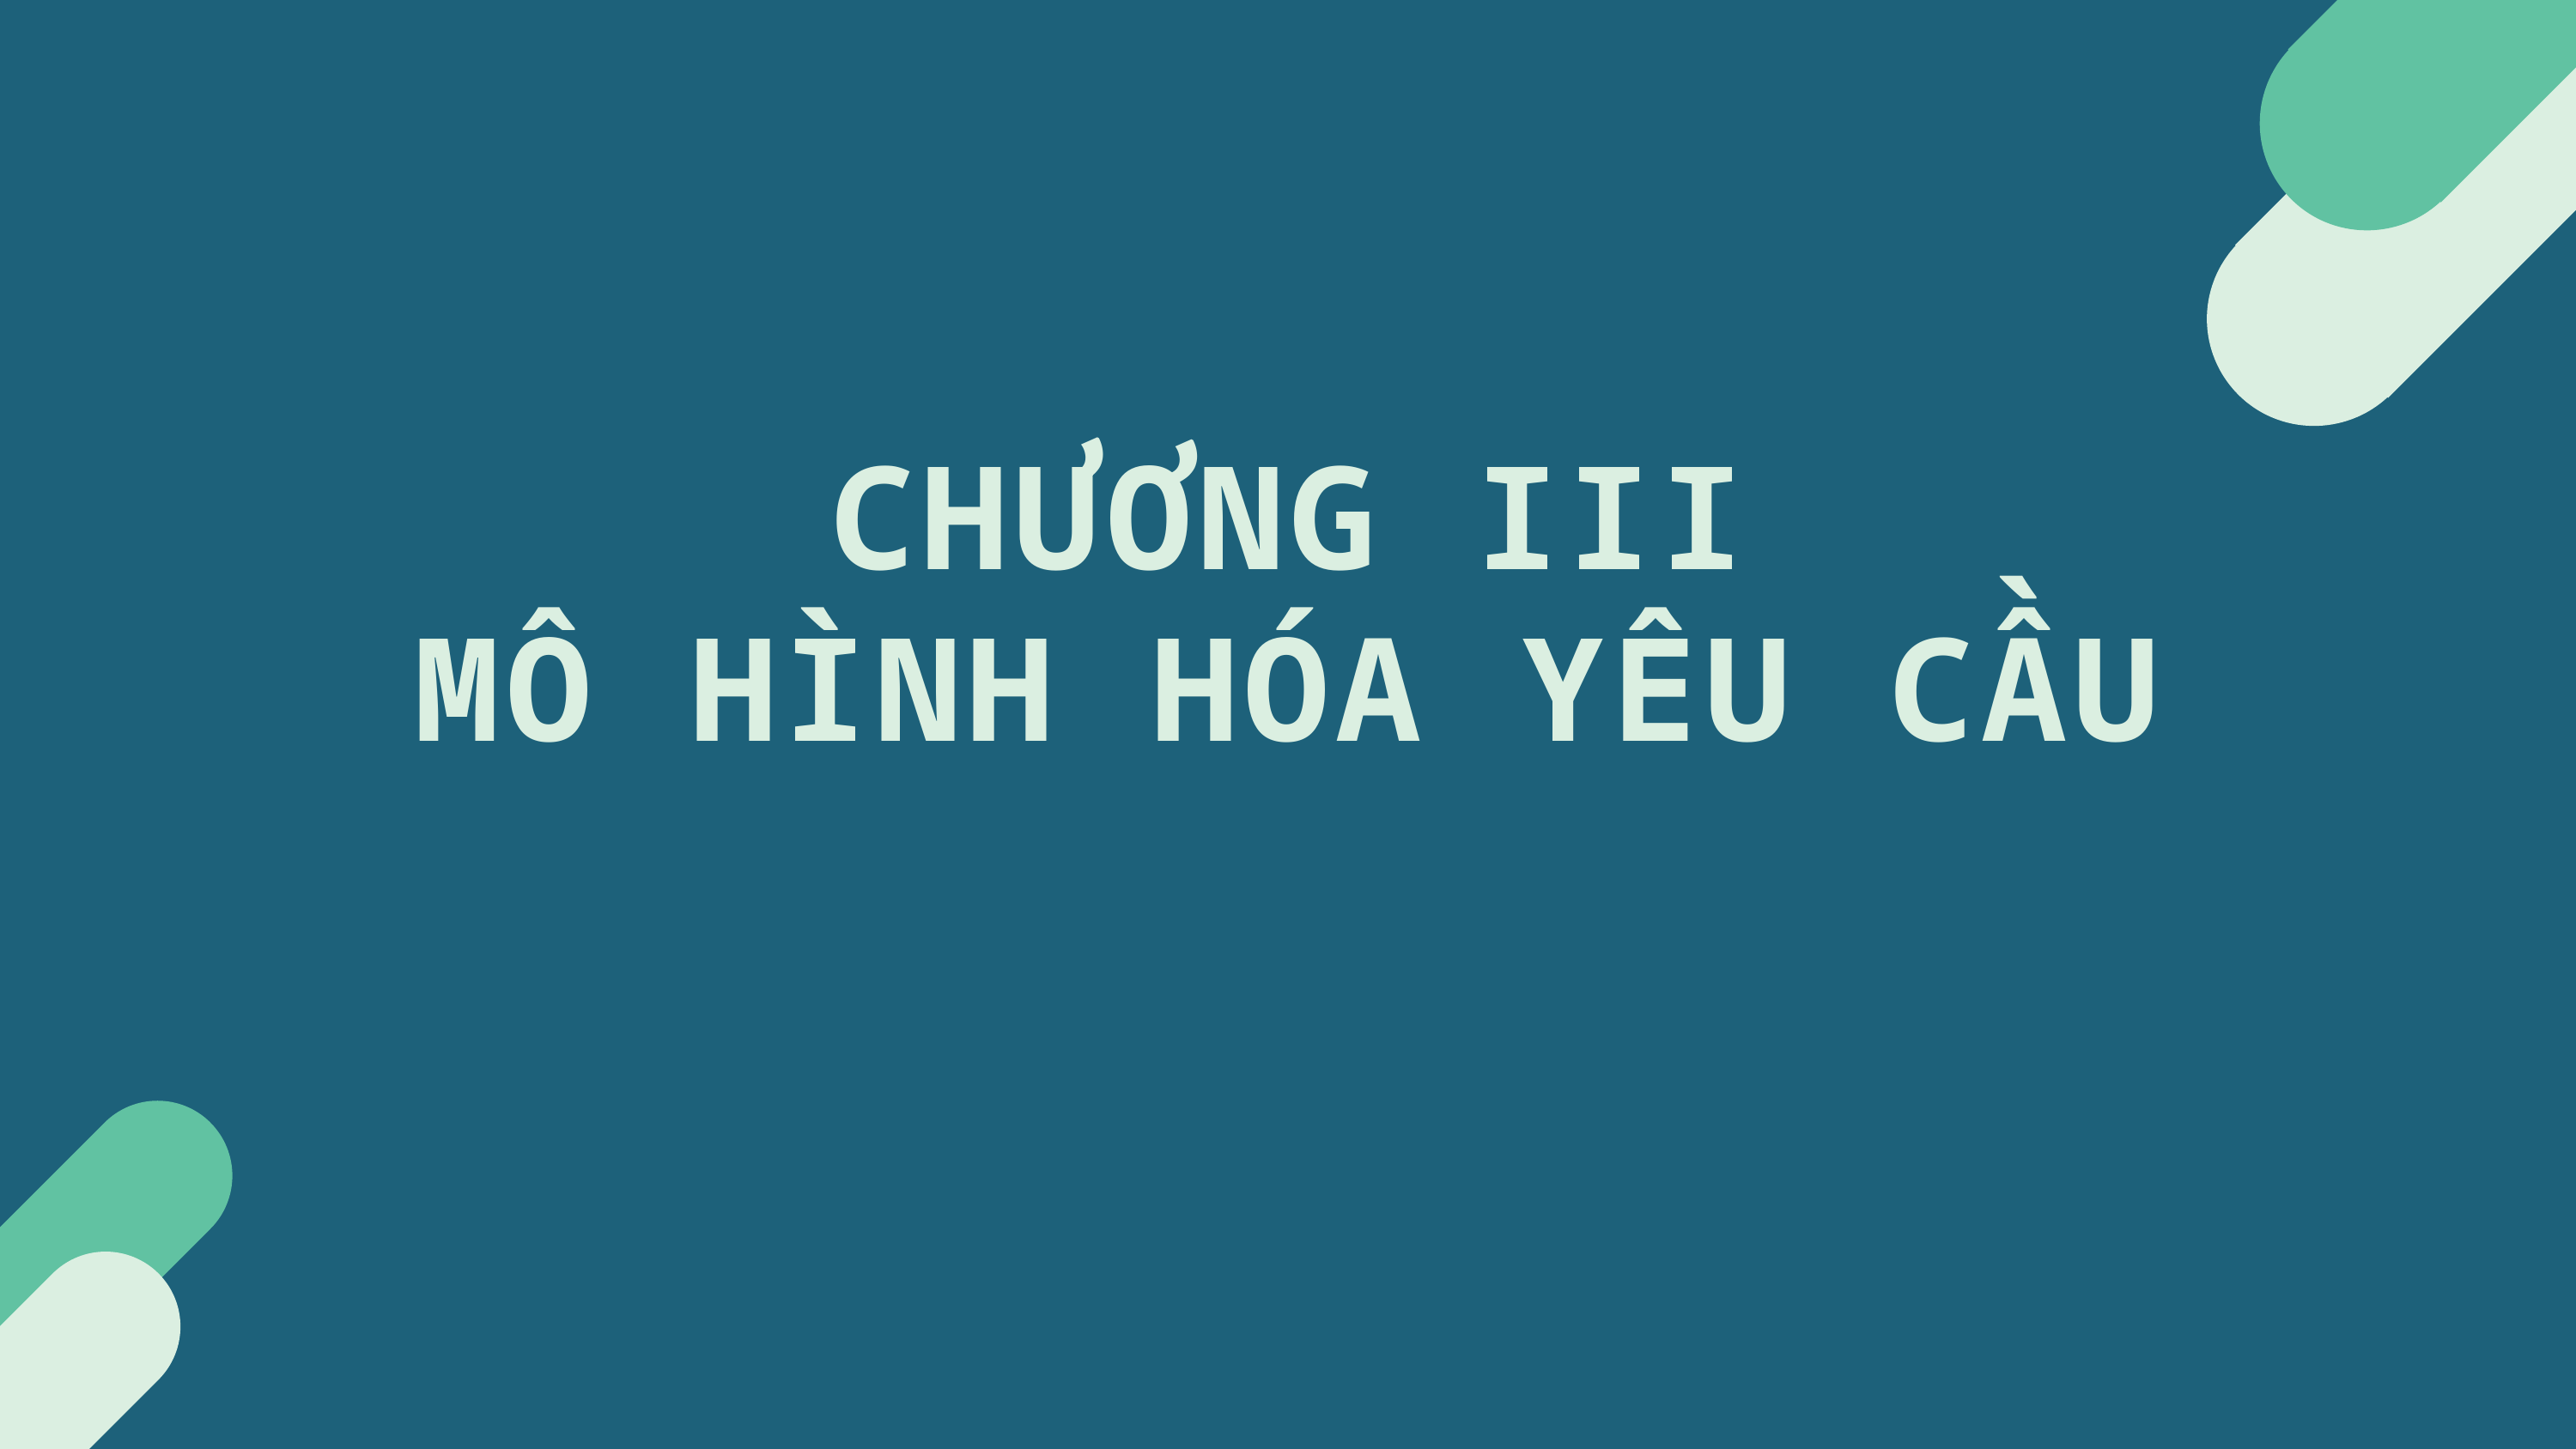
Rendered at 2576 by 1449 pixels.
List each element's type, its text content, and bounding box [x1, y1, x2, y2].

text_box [0, 1060, 273, 1449]
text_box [2144, 0, 2576, 489]
text_box CHƯƠNG III MÔ HÌNH HÓA YÊU CẦU [0, 426, 2576, 770]
